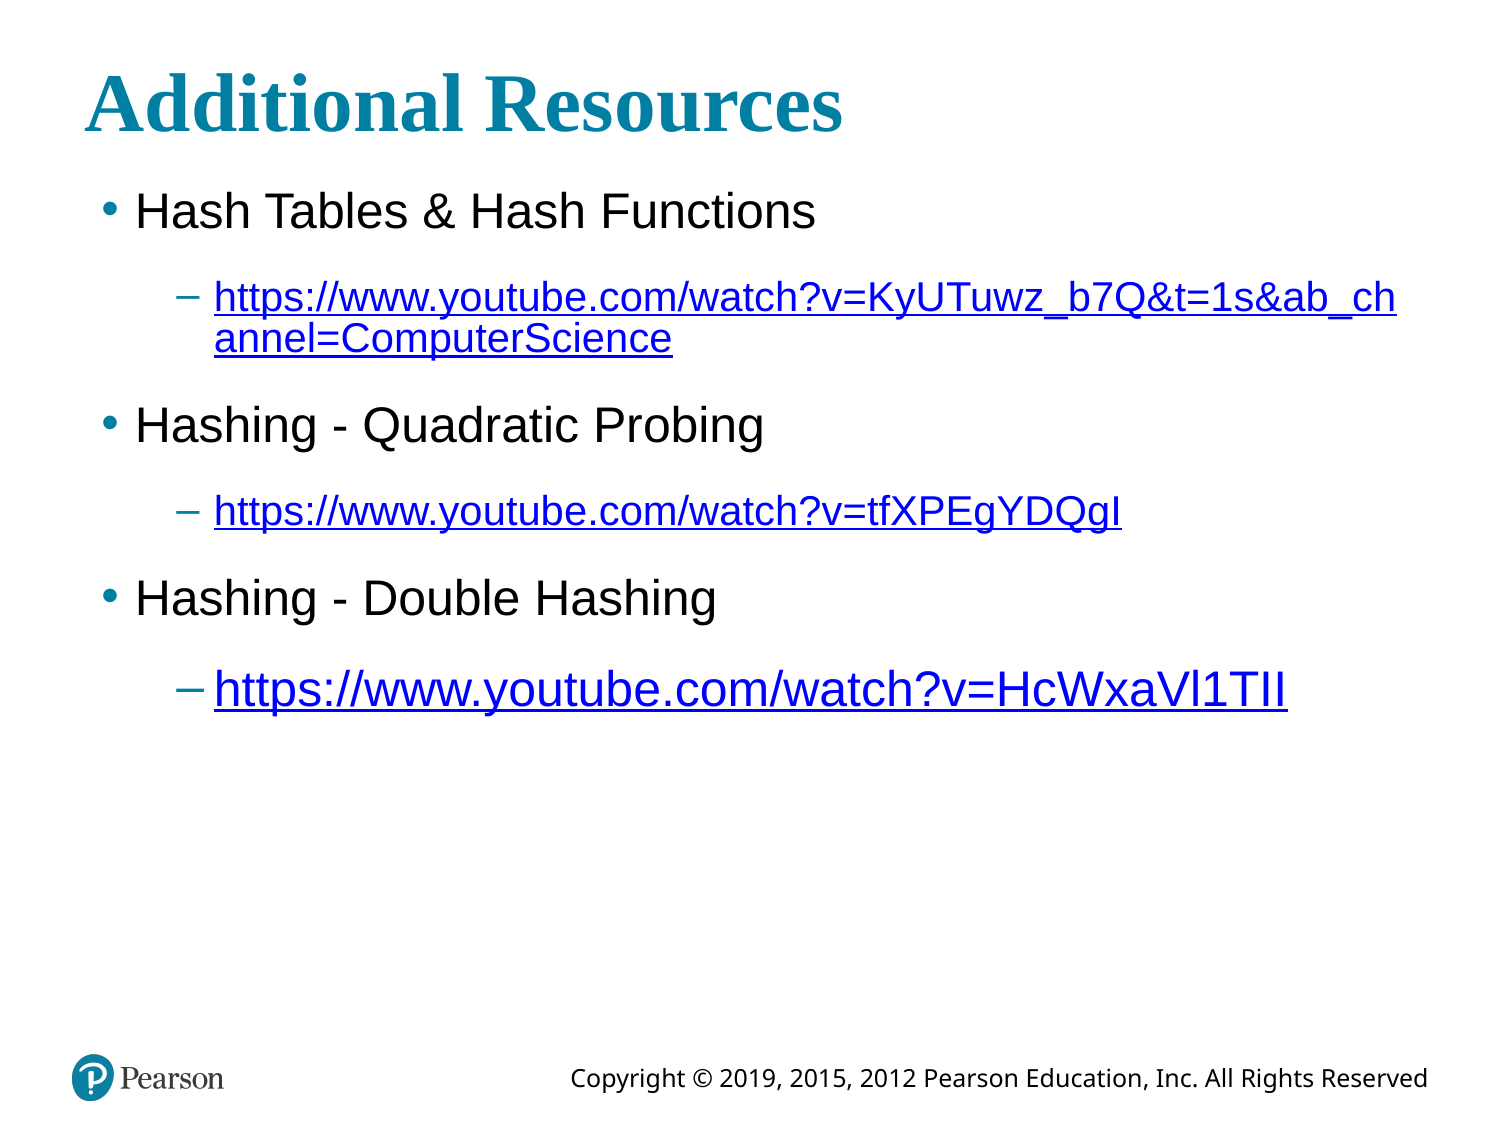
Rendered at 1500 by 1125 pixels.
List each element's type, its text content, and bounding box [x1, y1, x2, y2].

list Hash Tables & Hash Functions https://www.youtube.com/watch?v=KyUTuwz_b7Q&t=1s&ab_channel=ComputerScience Hashing - Quadratic Probing https://www.youtube.com/watch?v=tfXPEgYDQgI Hashing - Double Hashing https://www.youtube.com/watch?v=HcWxaVl1TII [69, 162, 1421, 1013]
picture [72, 1087, 83, 1101]
title Additional Resources [69, 29, 1421, 162]
picture [98, 1054, 224, 1101]
picture [72, 1054, 88, 1070]
picture [80, 1063, 106, 1088]
slide_number 3 [724, 1011, 1076, 1074]
